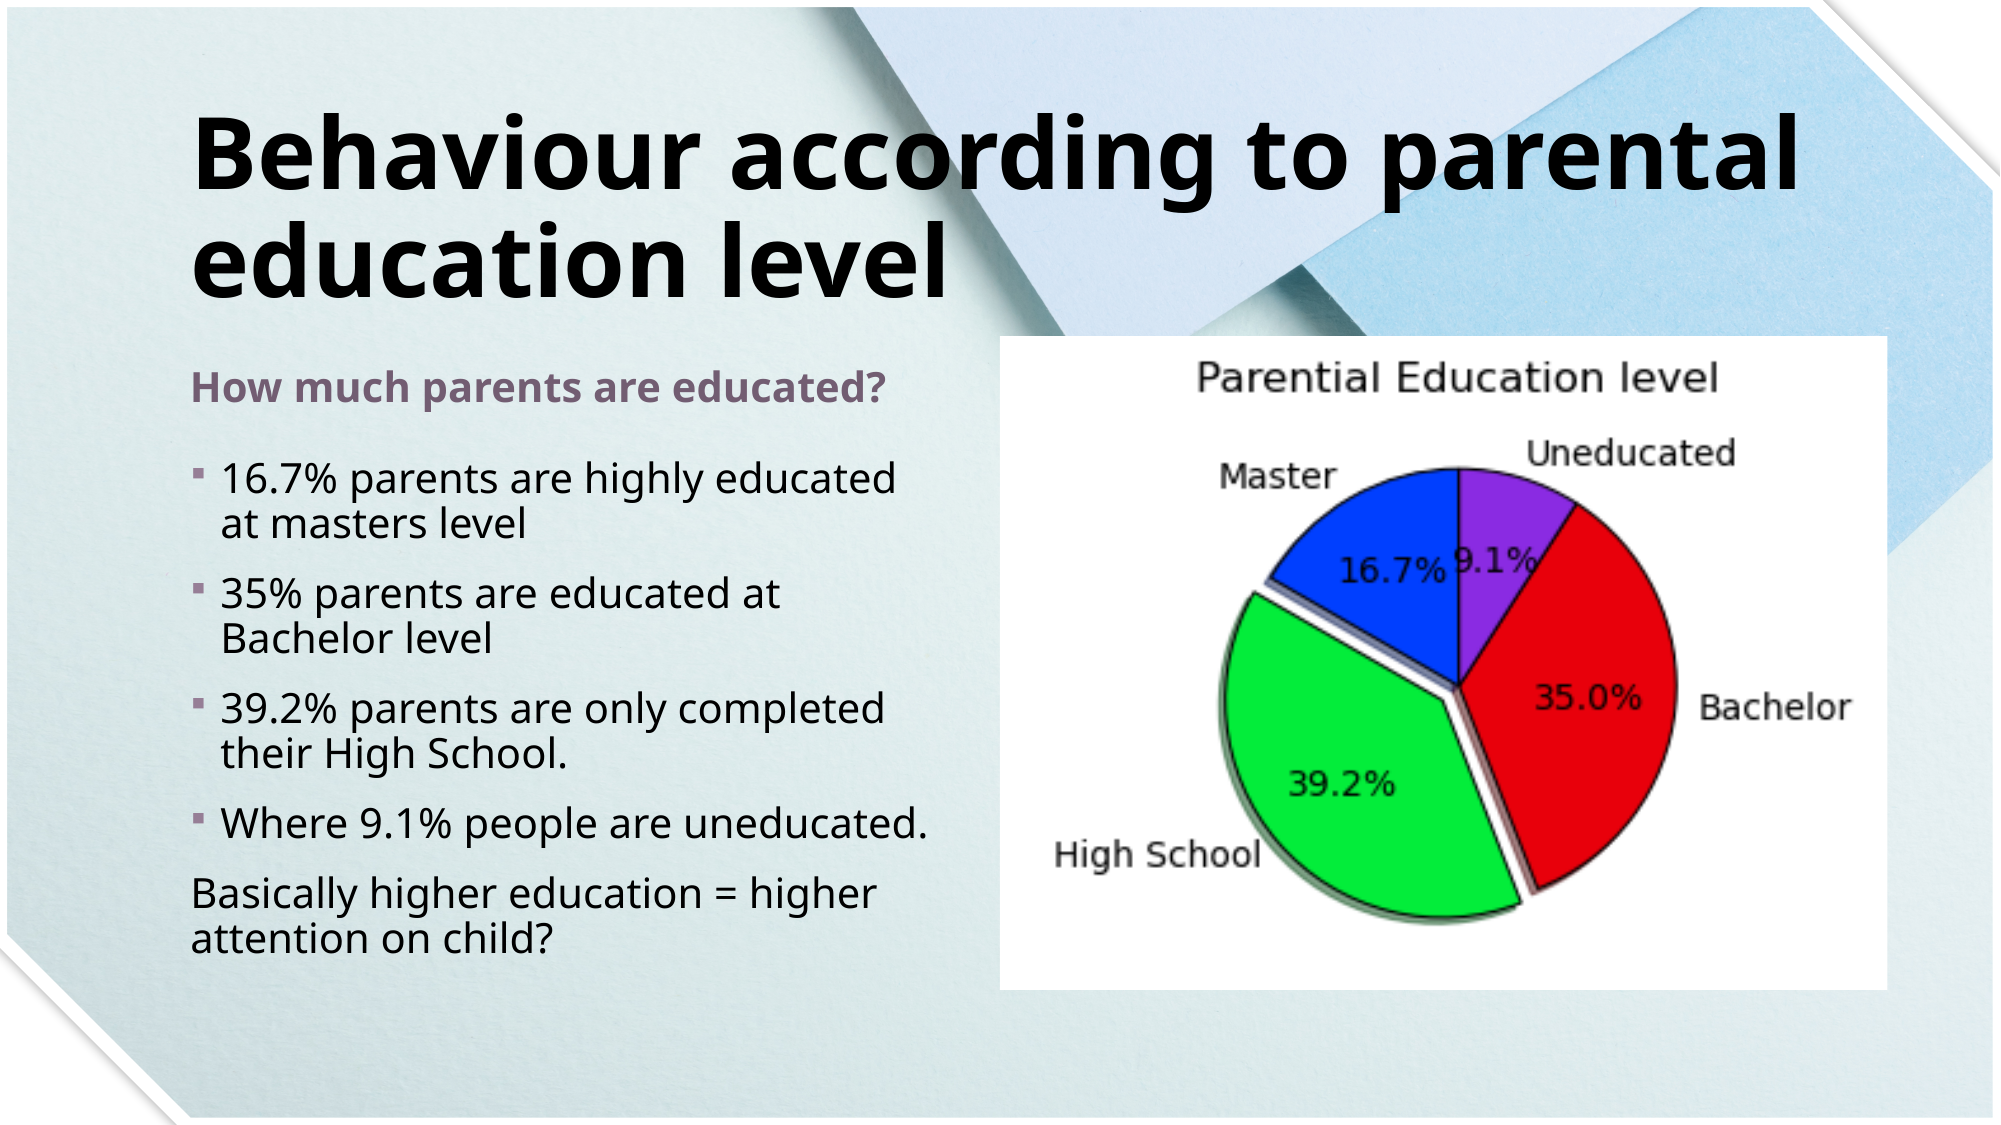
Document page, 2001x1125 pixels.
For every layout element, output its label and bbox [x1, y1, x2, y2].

list [1002, 338, 1885, 989]
picture [2, 2, 1997, 1124]
